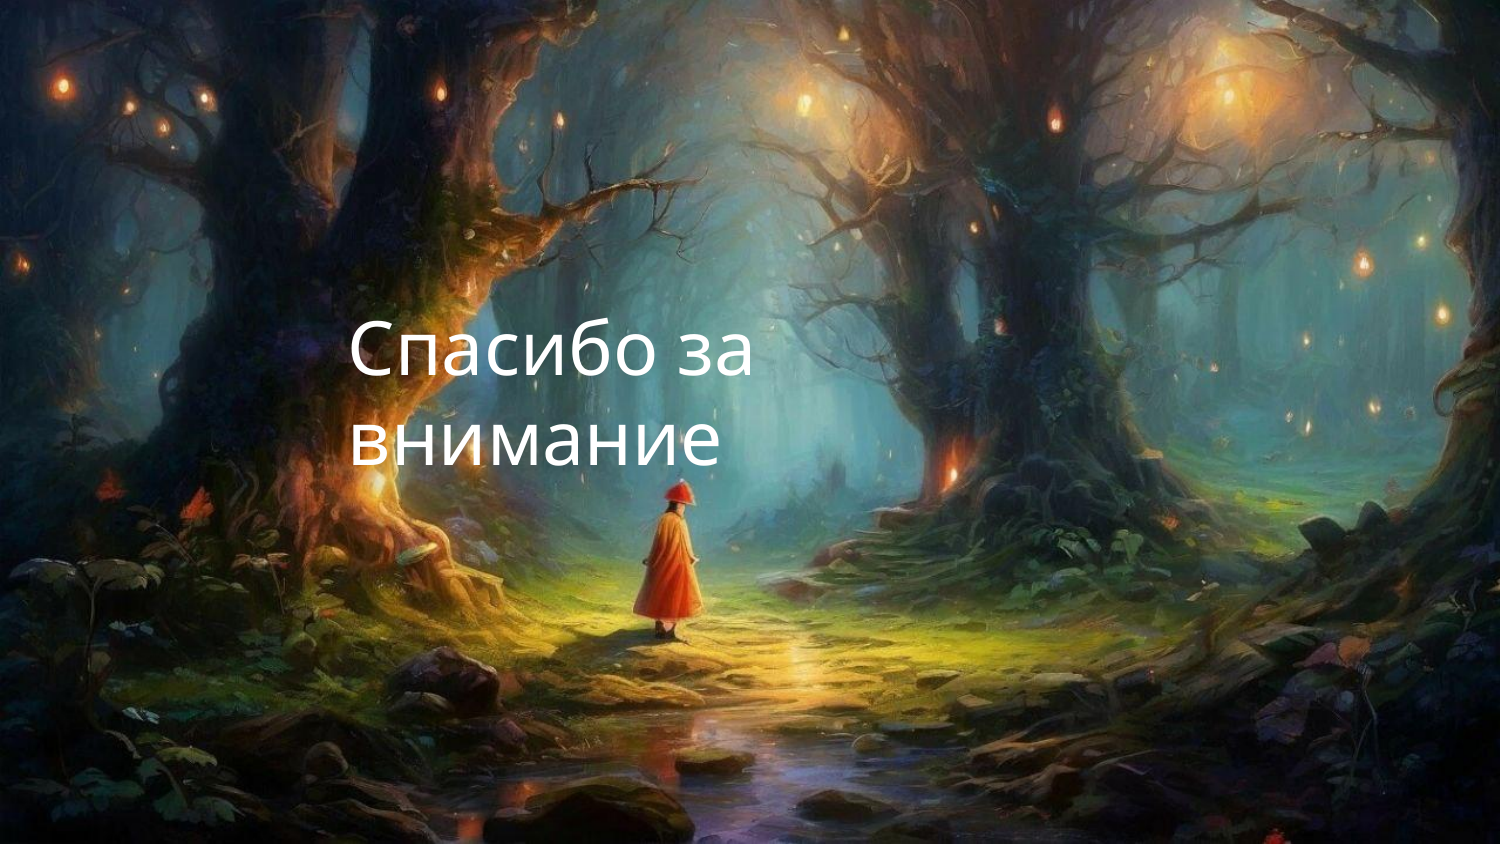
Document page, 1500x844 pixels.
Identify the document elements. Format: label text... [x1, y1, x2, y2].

text_box Спасибо за внимание [333, 285, 1164, 520]
picture [0, 0, 1500, 844]
